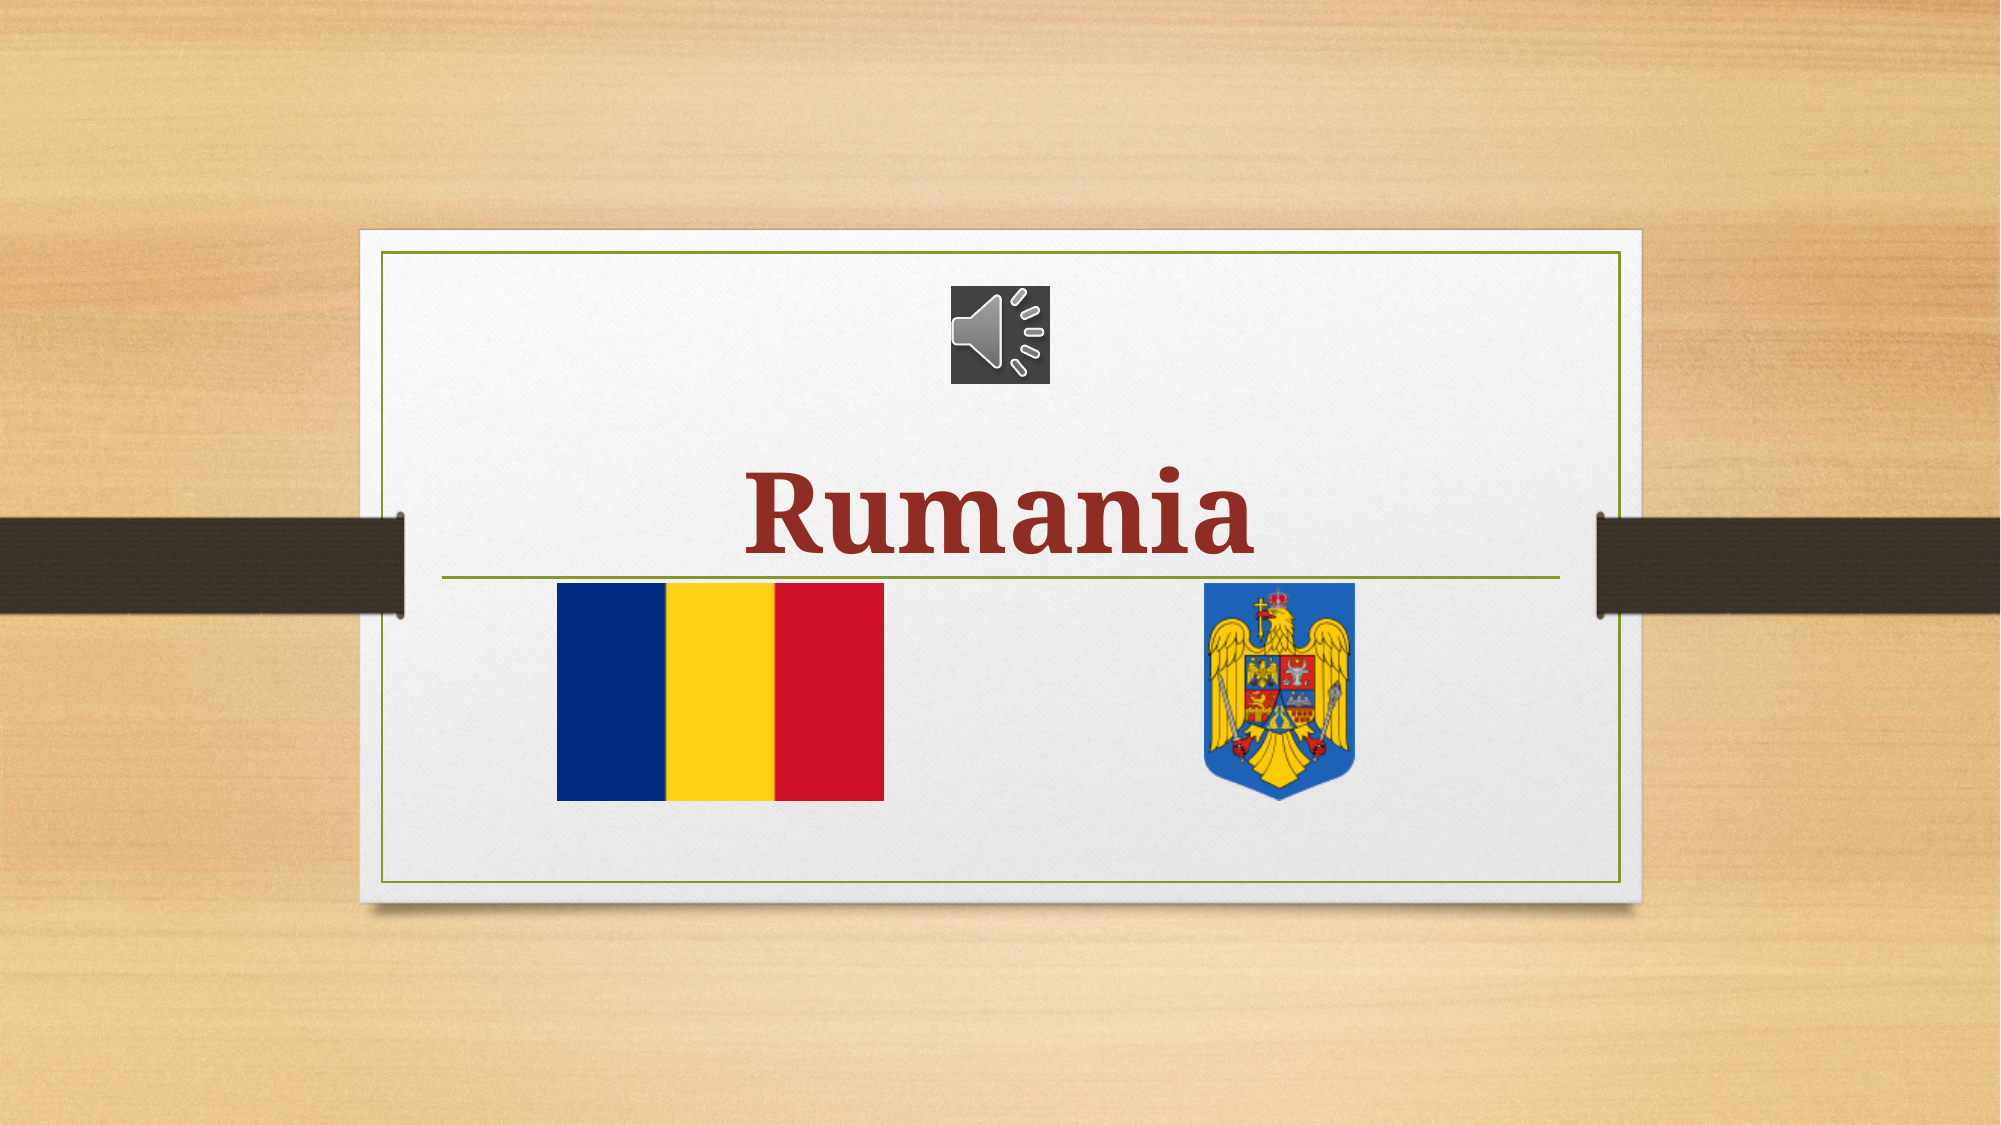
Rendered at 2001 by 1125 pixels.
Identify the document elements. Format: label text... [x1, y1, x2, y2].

title Rumania [441, 335, 1560, 584]
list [557, 583, 885, 801]
picture [0, 0, 2001, 1125]
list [1204, 583, 1355, 801]
